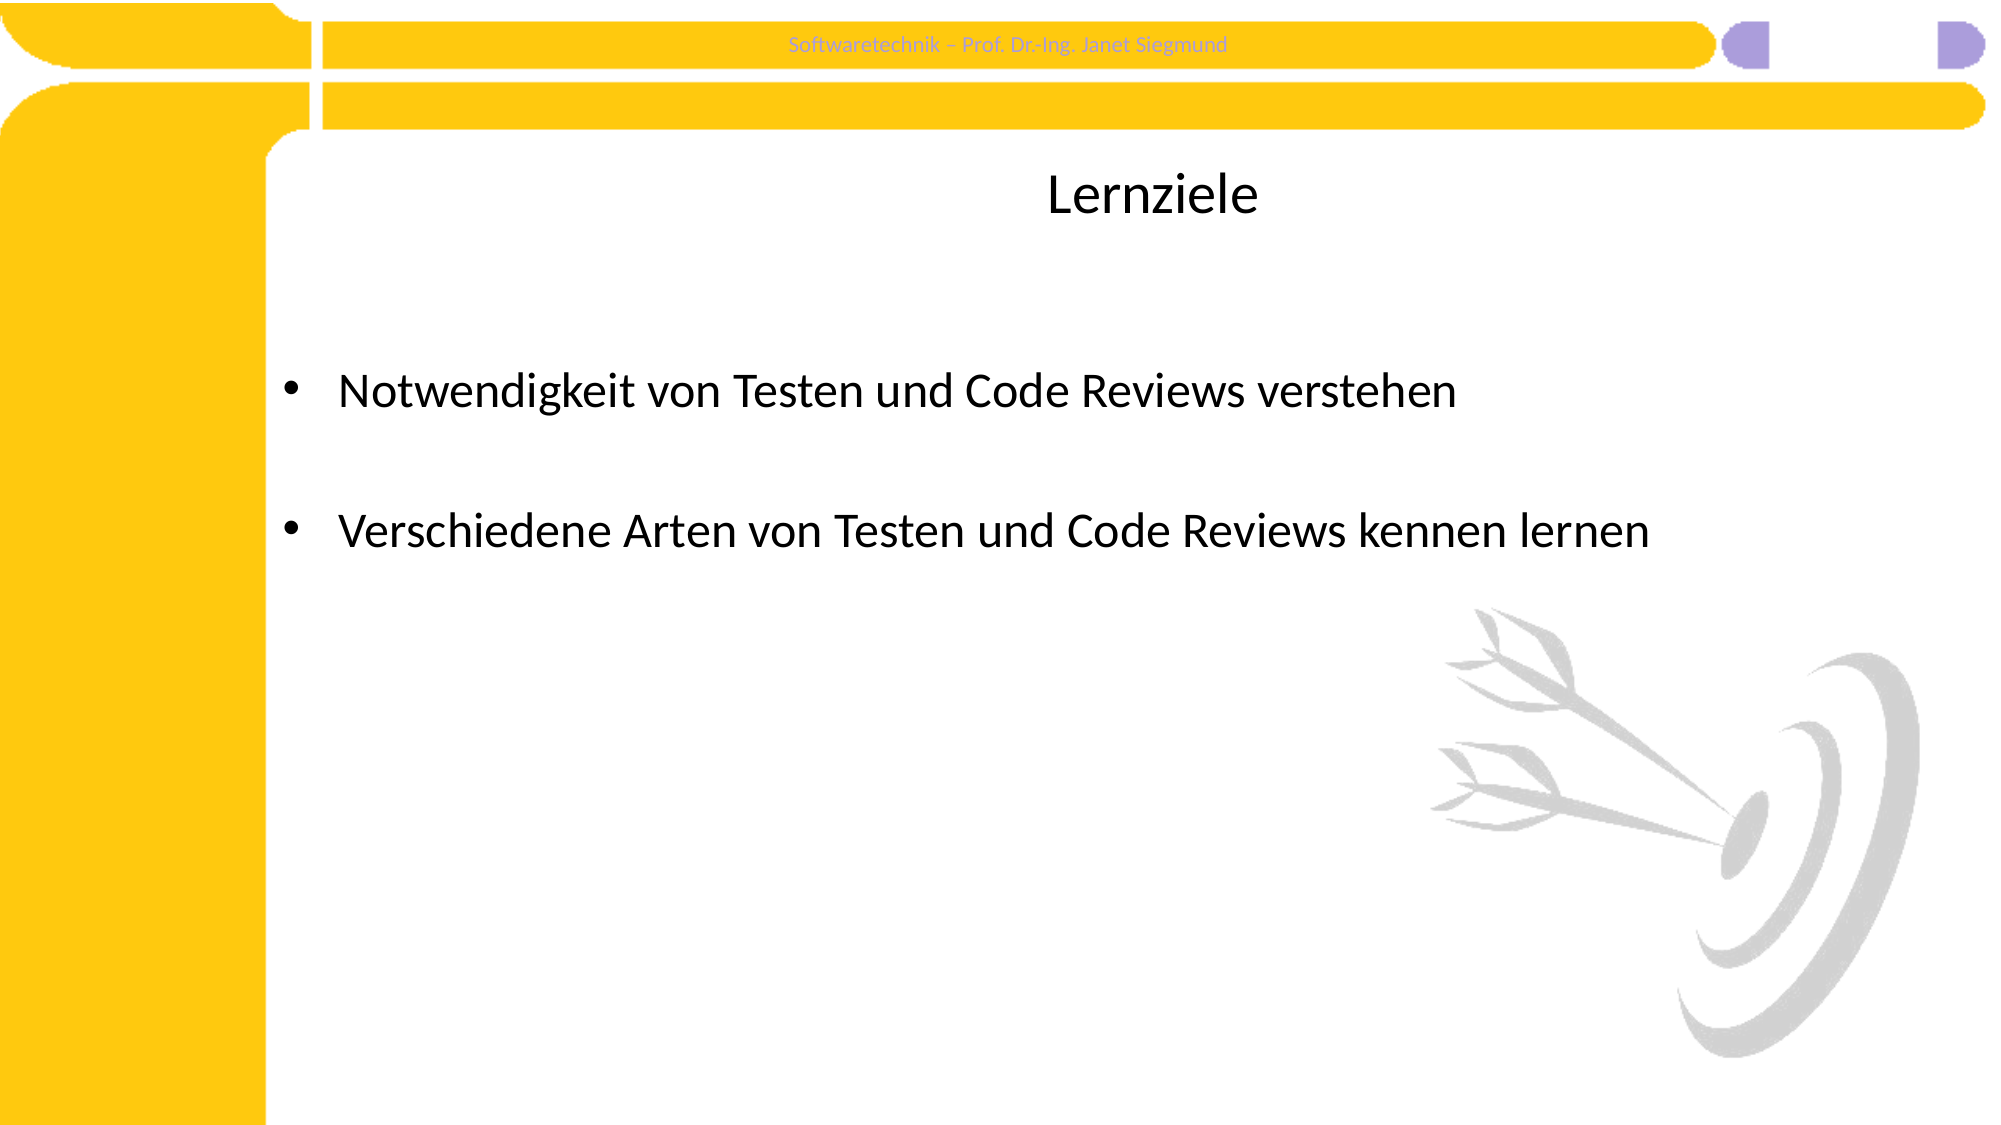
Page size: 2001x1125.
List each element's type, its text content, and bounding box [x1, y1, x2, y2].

title Lernziele [350, 137, 1957, 243]
picture [0, 3, 1999, 1125]
list Notwendigkeit von Testen und Code Reviews verstehen Verschiedene Arten von Testen und Code Reviews kennen lernen [267, 349, 1993, 1104]
